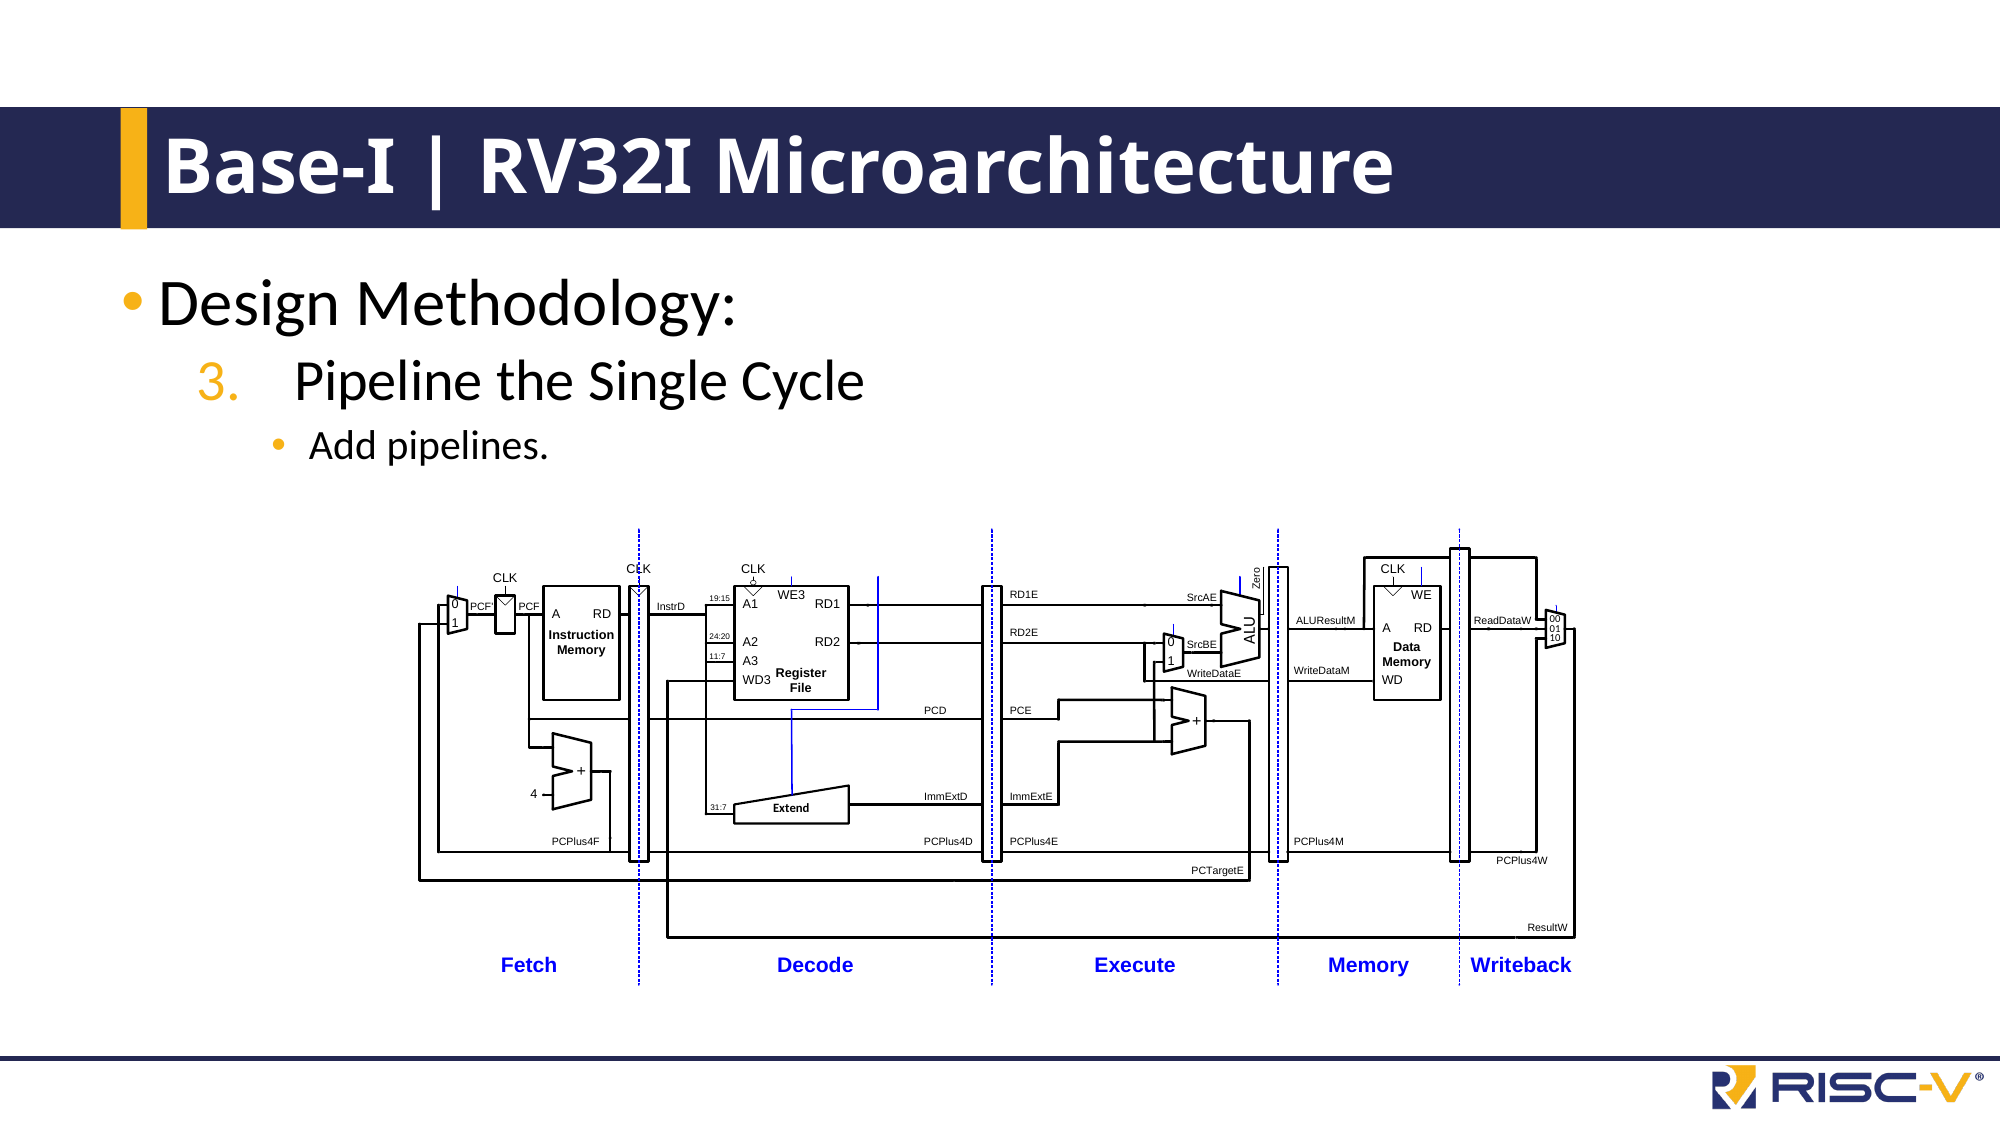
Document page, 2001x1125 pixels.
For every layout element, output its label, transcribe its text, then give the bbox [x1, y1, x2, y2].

text_box [120, 107, 148, 230]
text_box [0, 106, 2000, 229]
picture [1702, 1059, 1992, 1125]
text_box Design Methodology: Pipeline the Single Cycle Add pipelines. [106, 260, 1819, 993]
picture [1702, 1047, 1992, 1058]
picture [414, 505, 1586, 1025]
title Base-I | RV32I Microarchitecture [148, 120, 1723, 218]
